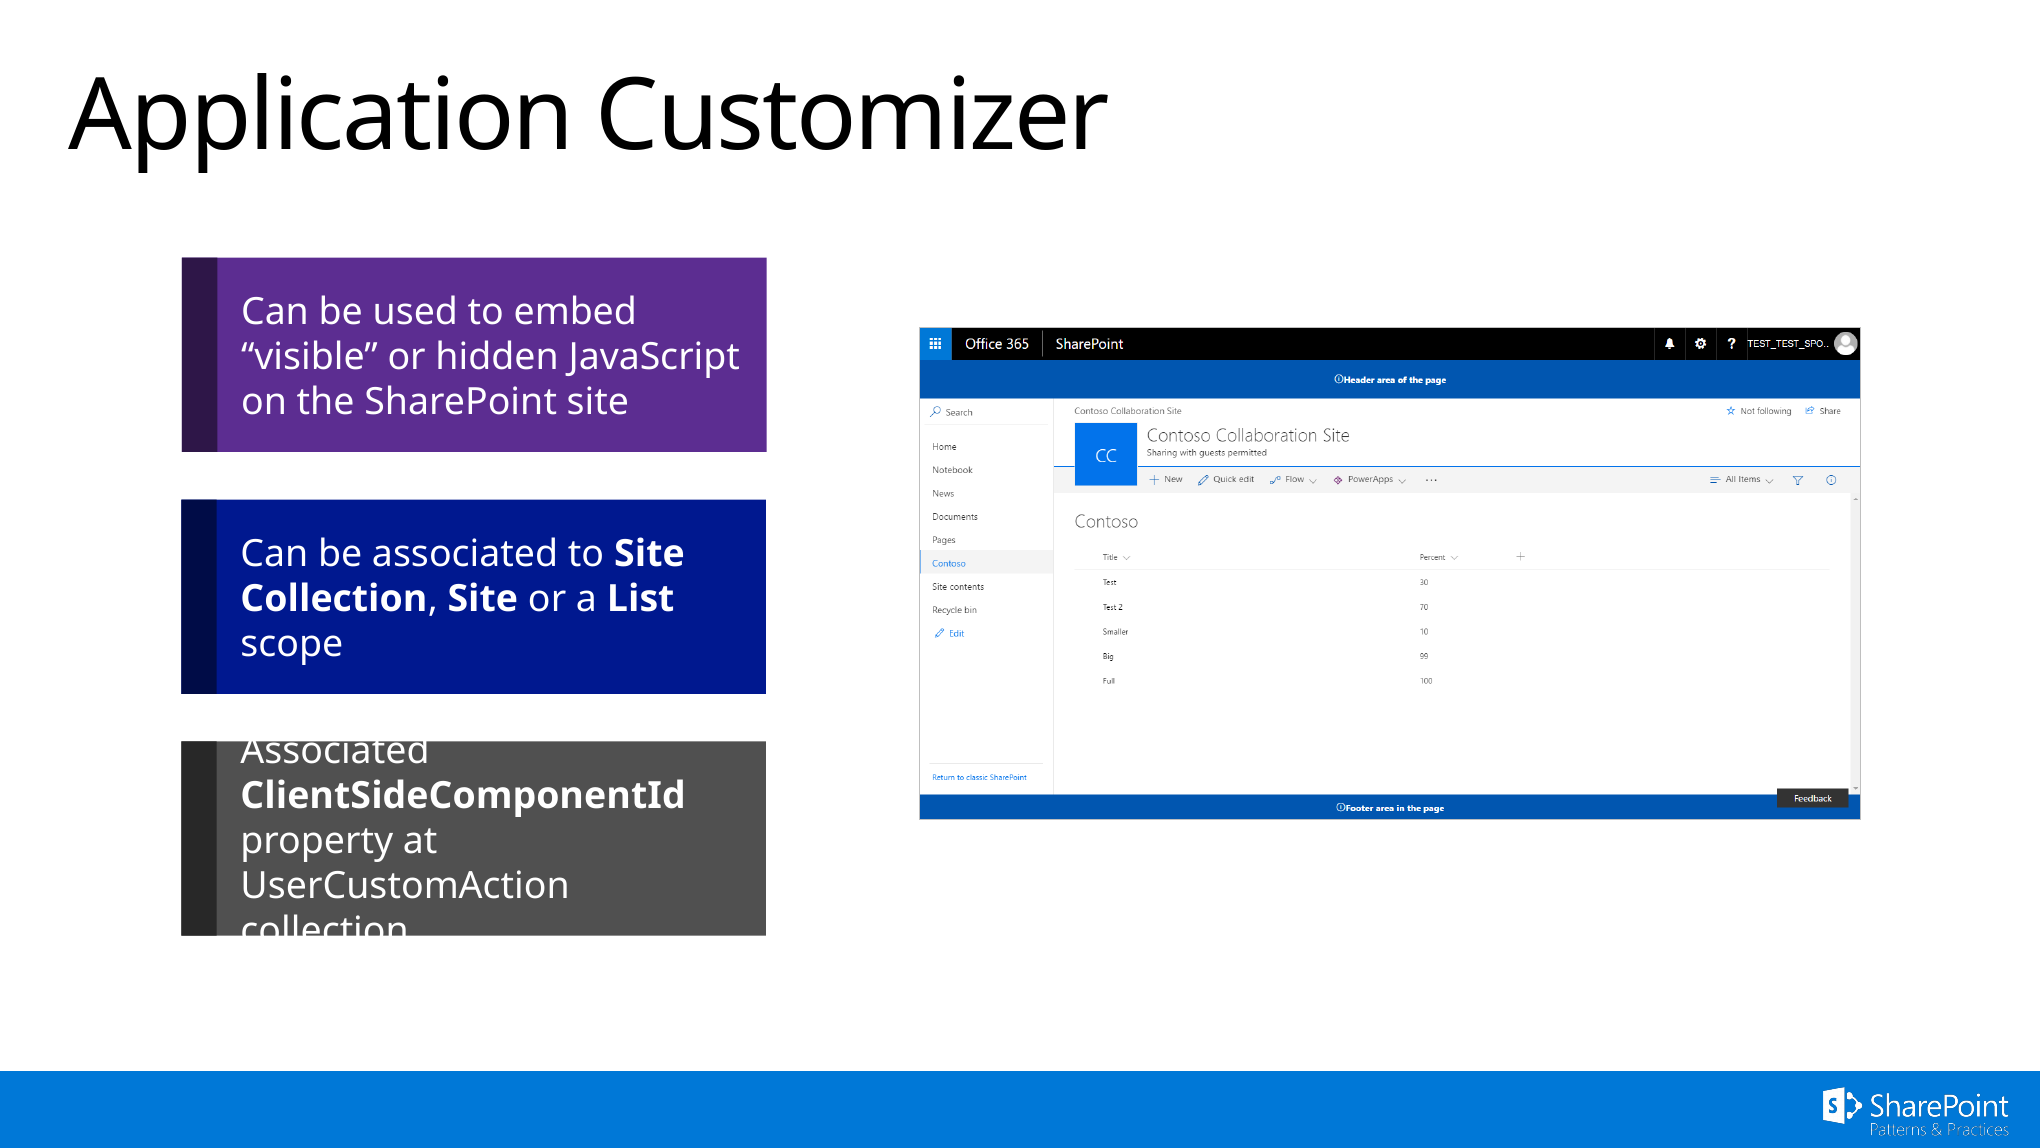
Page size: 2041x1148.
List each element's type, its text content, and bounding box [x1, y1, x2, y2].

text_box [181, 499, 767, 695]
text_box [181, 257, 767, 453]
picture [918, 327, 1861, 820]
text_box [181, 741, 767, 936]
picture [1807, 1071, 2024, 1148]
title Application Customizer [45, 48, 1996, 199]
